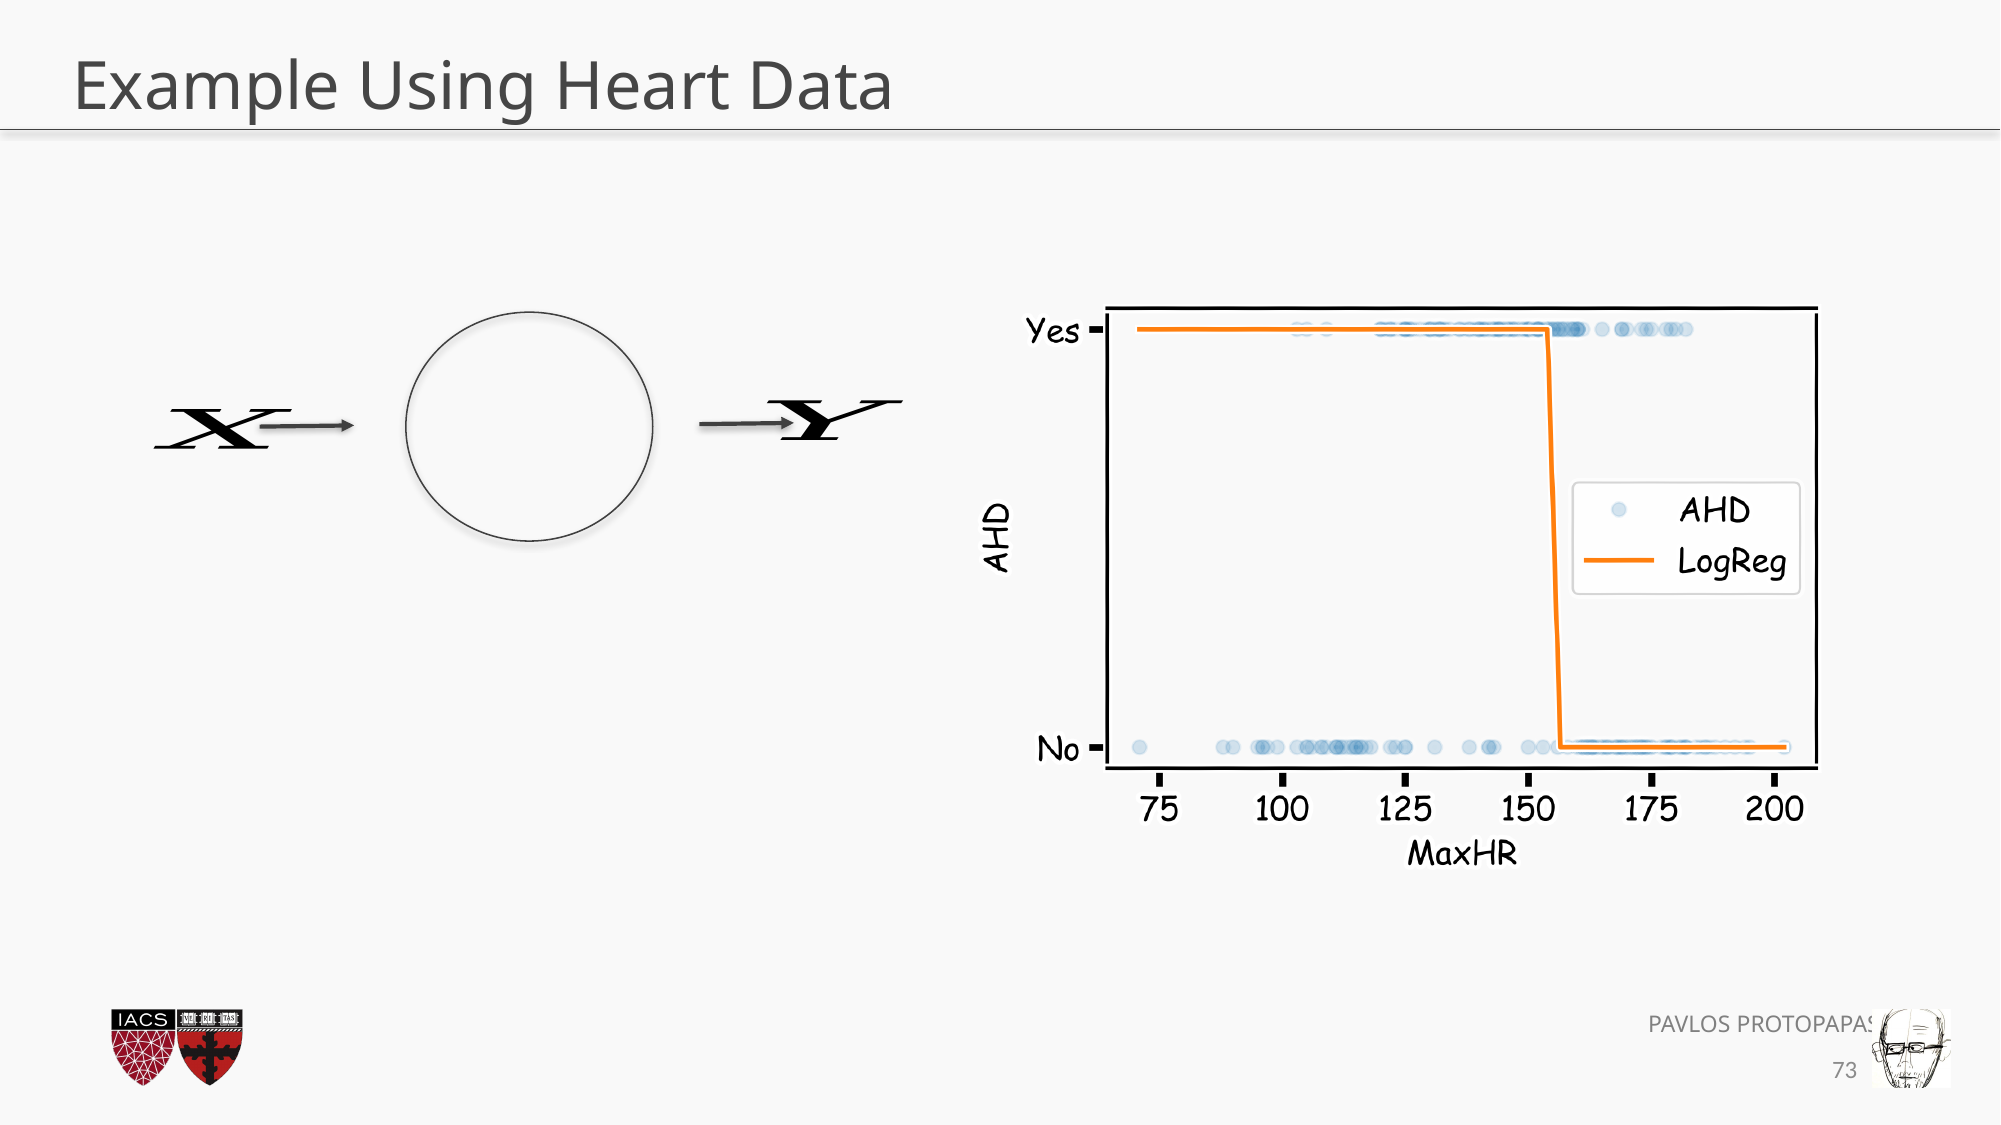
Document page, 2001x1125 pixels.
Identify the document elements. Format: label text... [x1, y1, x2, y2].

slide_number 73 [1405, 1038, 1873, 1099]
picture [109, 1009, 243, 1086]
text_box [144, 311, 916, 542]
title Example Using Heart Data [57, 35, 1943, 162]
picture [945, 227, 1959, 904]
picture [1872, 1009, 1951, 1088]
